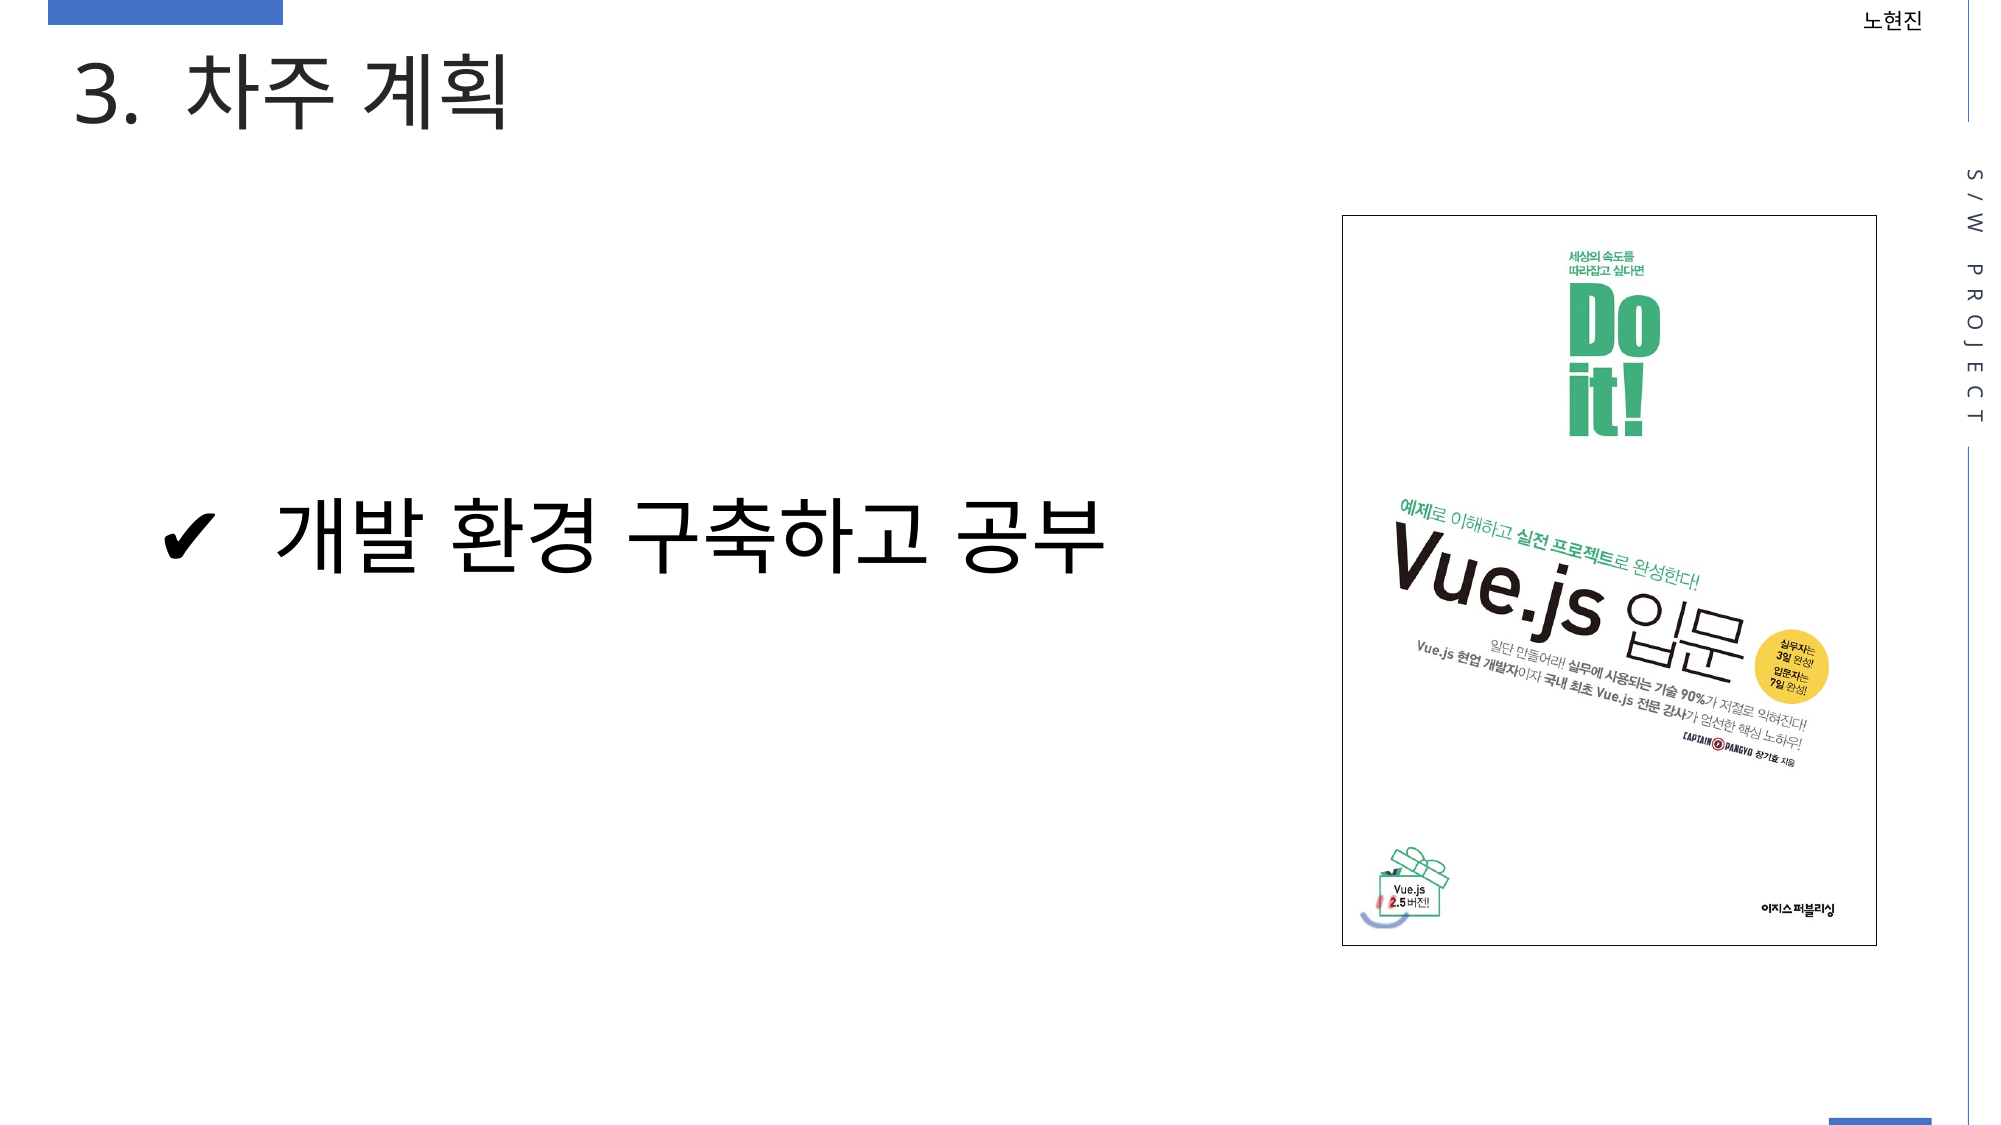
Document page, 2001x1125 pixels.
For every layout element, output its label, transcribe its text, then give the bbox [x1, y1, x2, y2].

text_box [1828, 1117, 1933, 1125]
text_box 노현진 [1849, 0, 1952, 41]
picture [1342, 215, 1877, 946]
text_box 개발 환경 구축하고 공부 [140, 426, 1342, 592]
text_box S/W PROJECT [1940, 154, 1997, 447]
text_box 3. 차주 계획 [58, 32, 529, 148]
text_box [47, 0, 284, 26]
